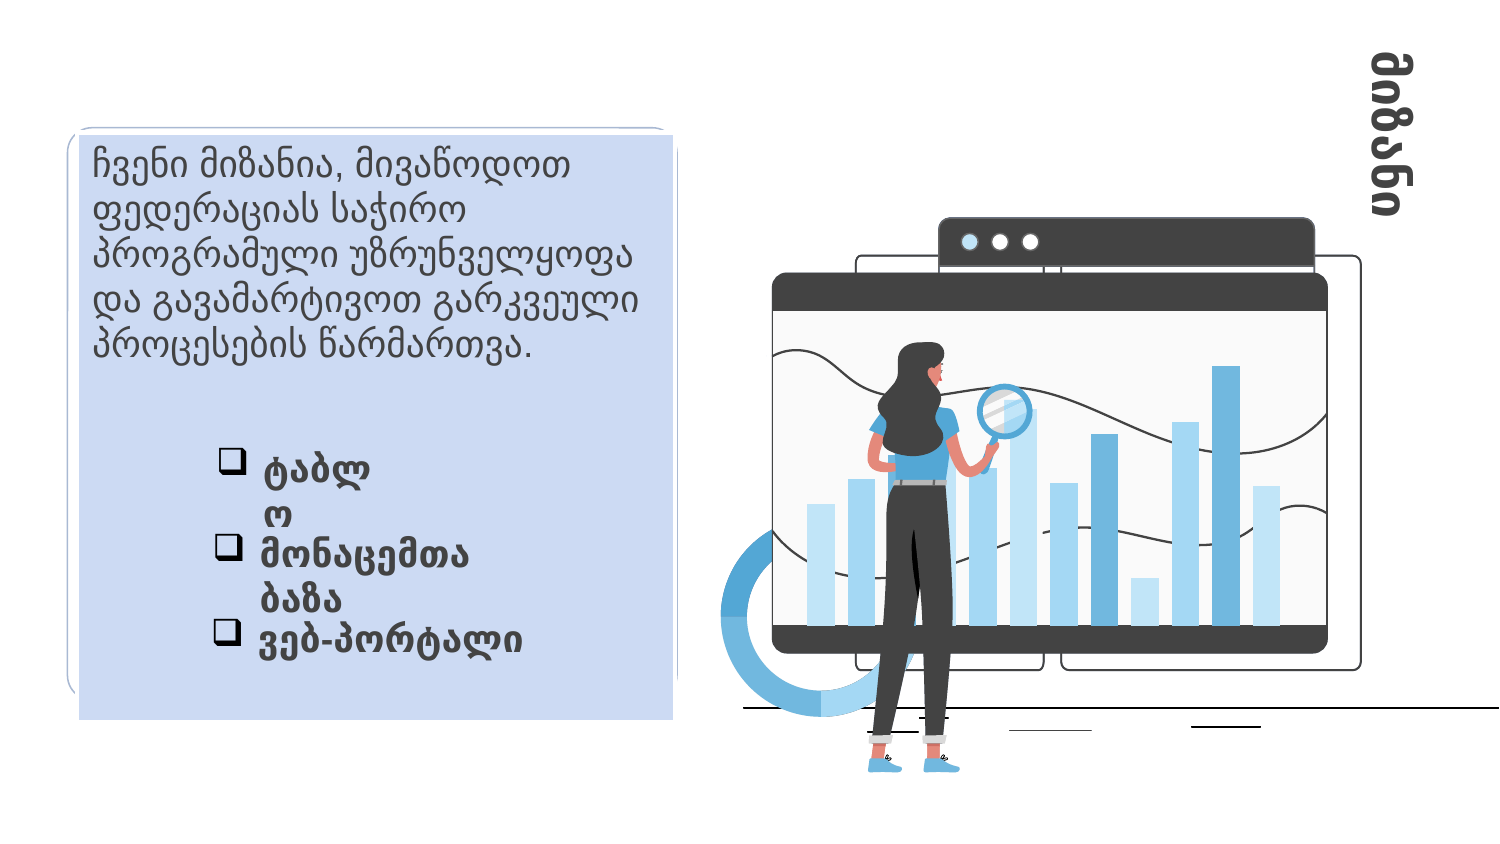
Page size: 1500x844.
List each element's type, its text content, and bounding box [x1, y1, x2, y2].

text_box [720, 217, 1499, 773]
text_box მიზანი [1352, 35, 1432, 216]
text_box ტაბლო [201, 437, 404, 522]
text_box ვებ-პორტალი [196, 607, 561, 668]
text_box ჩვენი მიზანია, მივაწოდოთ ფედერაციას საჭირო პროგრამული უზრუნველყოფა და გავამარტივოთ გარკვეული პროცესების წარმართვა. [75, 130, 677, 724]
text_box მონაცემთა ბაზა [197, 522, 563, 628]
